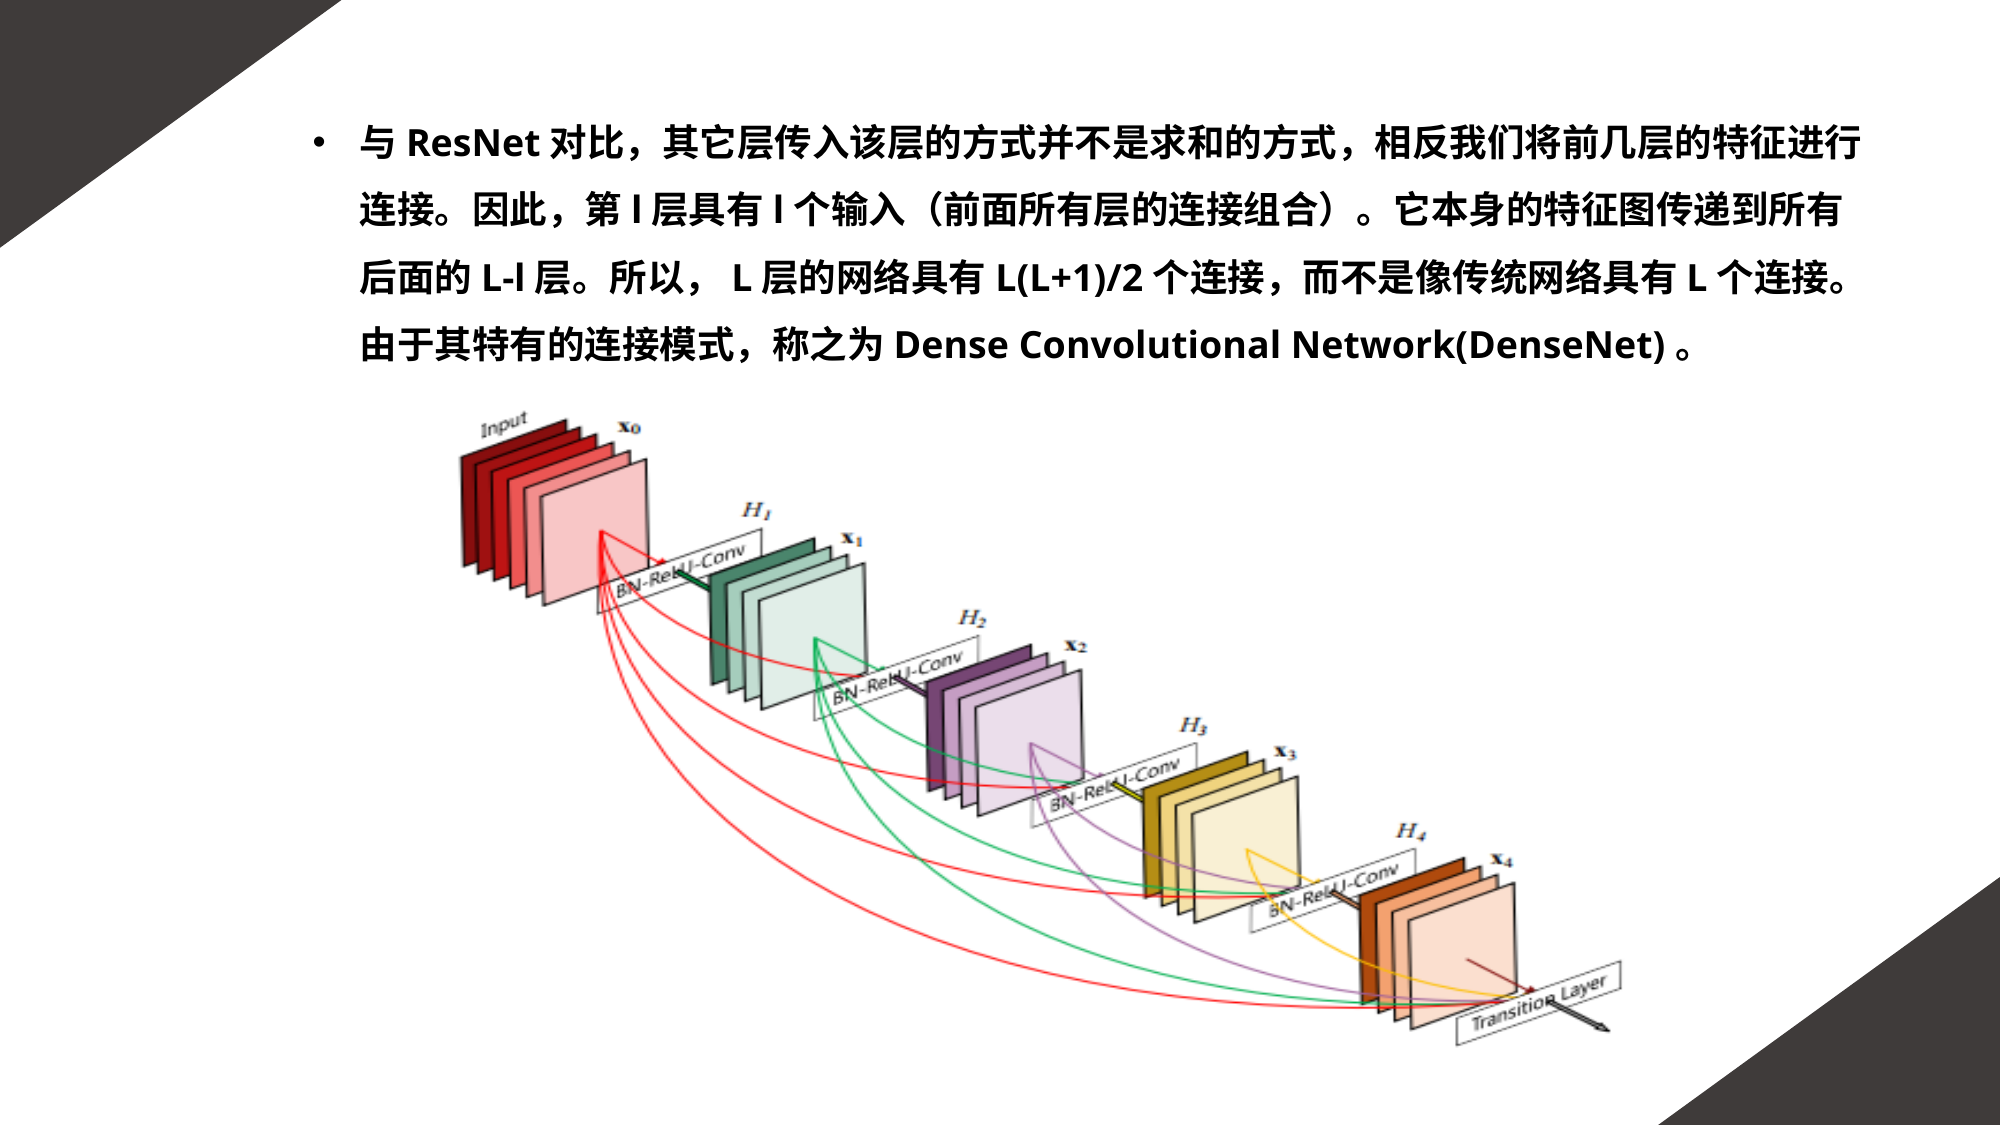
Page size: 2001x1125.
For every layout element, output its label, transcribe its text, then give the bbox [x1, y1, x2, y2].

text_box [0, 0, 344, 250]
picture [374, 376, 1659, 1069]
text_box [1656, 875, 2000, 1125]
text_box 与ResNet对比，其它层传入该层的方式并不是求和的方式，相反我们将前几层的特征进行连接。因此，第l层具有l个输入（前面所有层的连接组合）。它本身的特征图传递到所有后面的L-l层。所以，L层的网络具有L(L+1)/2个连接，而不是像传统网络具有L个连接。由于其特有的连接模式，称之为Dense Convolutional Network(DenseNet)。 [297, 88, 1889, 374]
